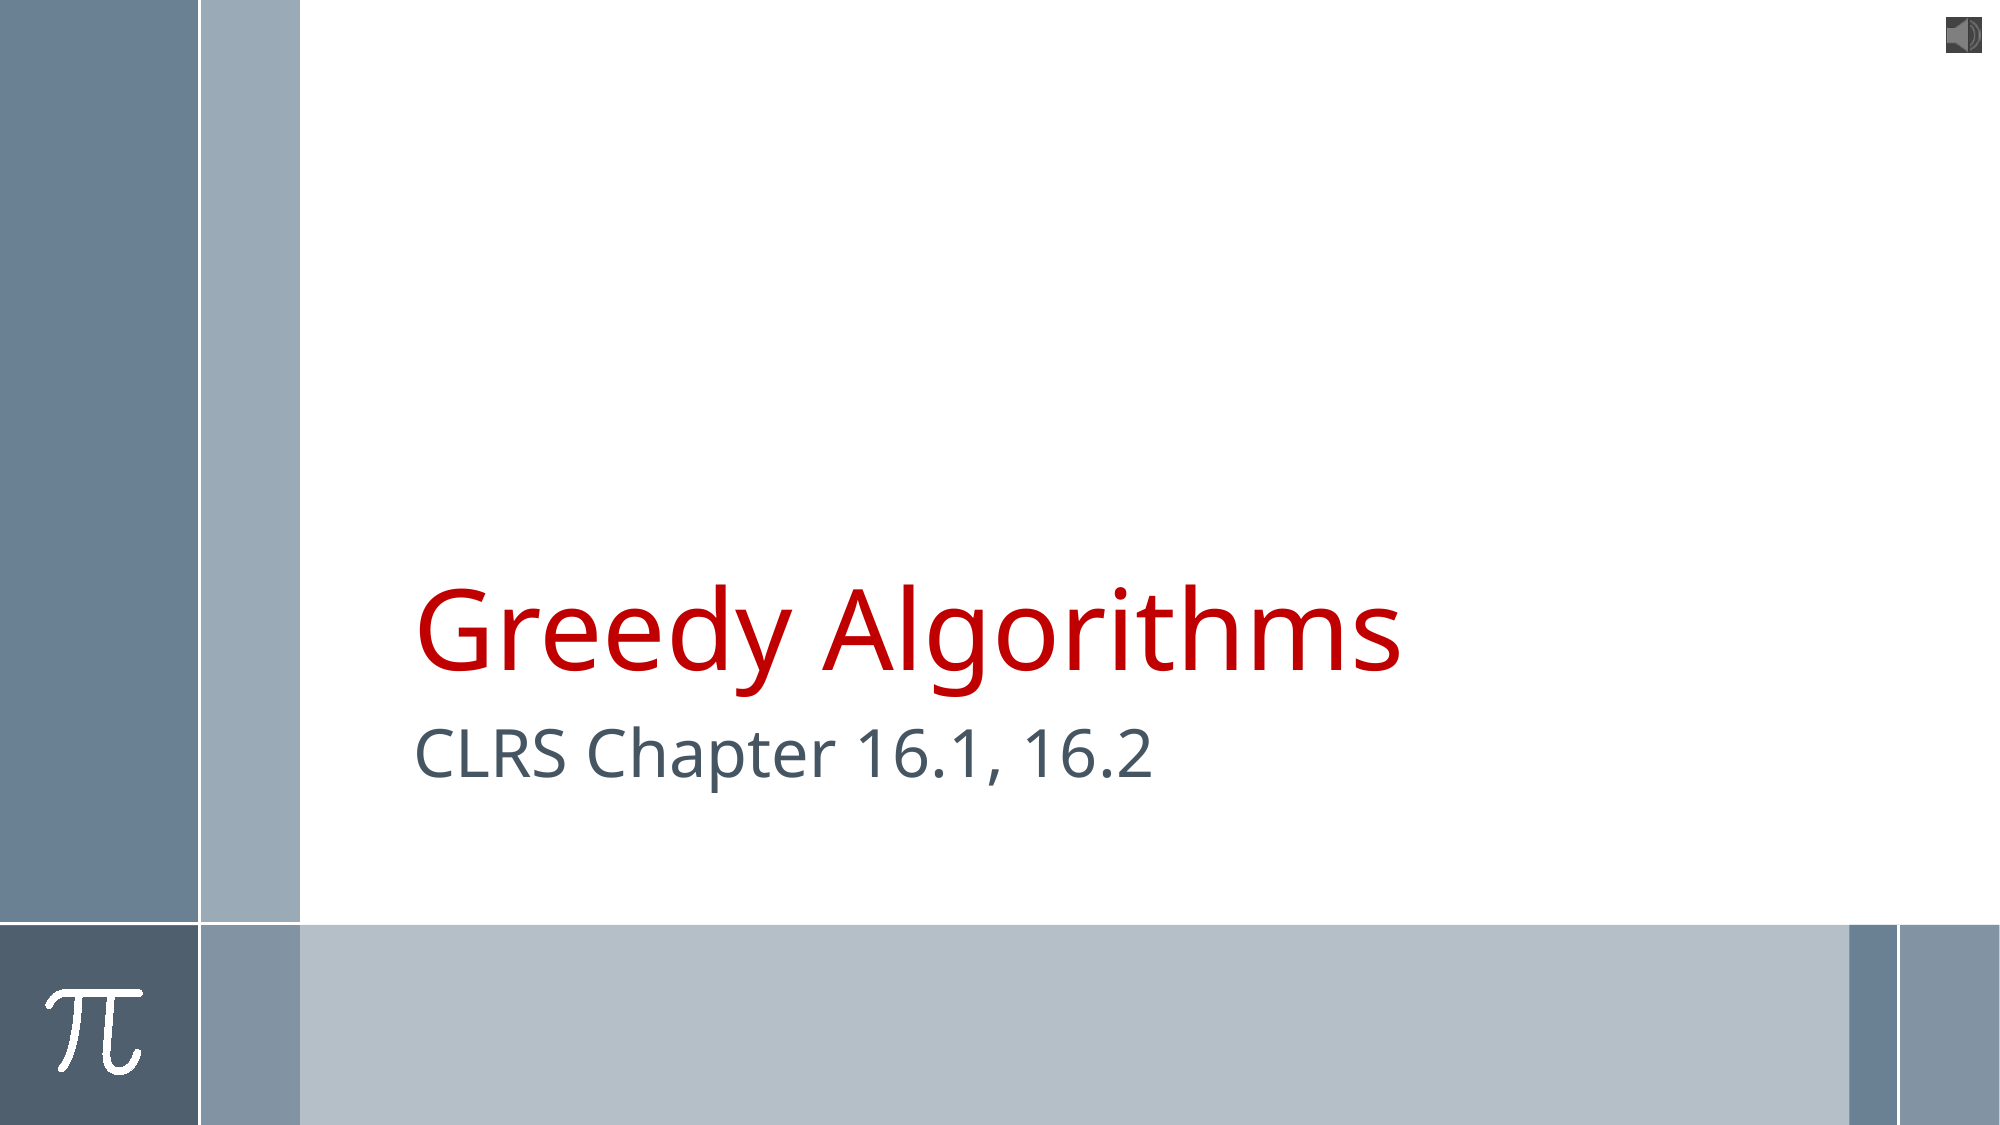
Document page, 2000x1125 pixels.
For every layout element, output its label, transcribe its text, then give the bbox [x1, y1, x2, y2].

title Greedy Algorithms [398, 262, 1765, 703]
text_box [1945, 16, 1983, 55]
subtitle CLRS Chapter 16.1, 16.2 [398, 712, 1632, 896]
